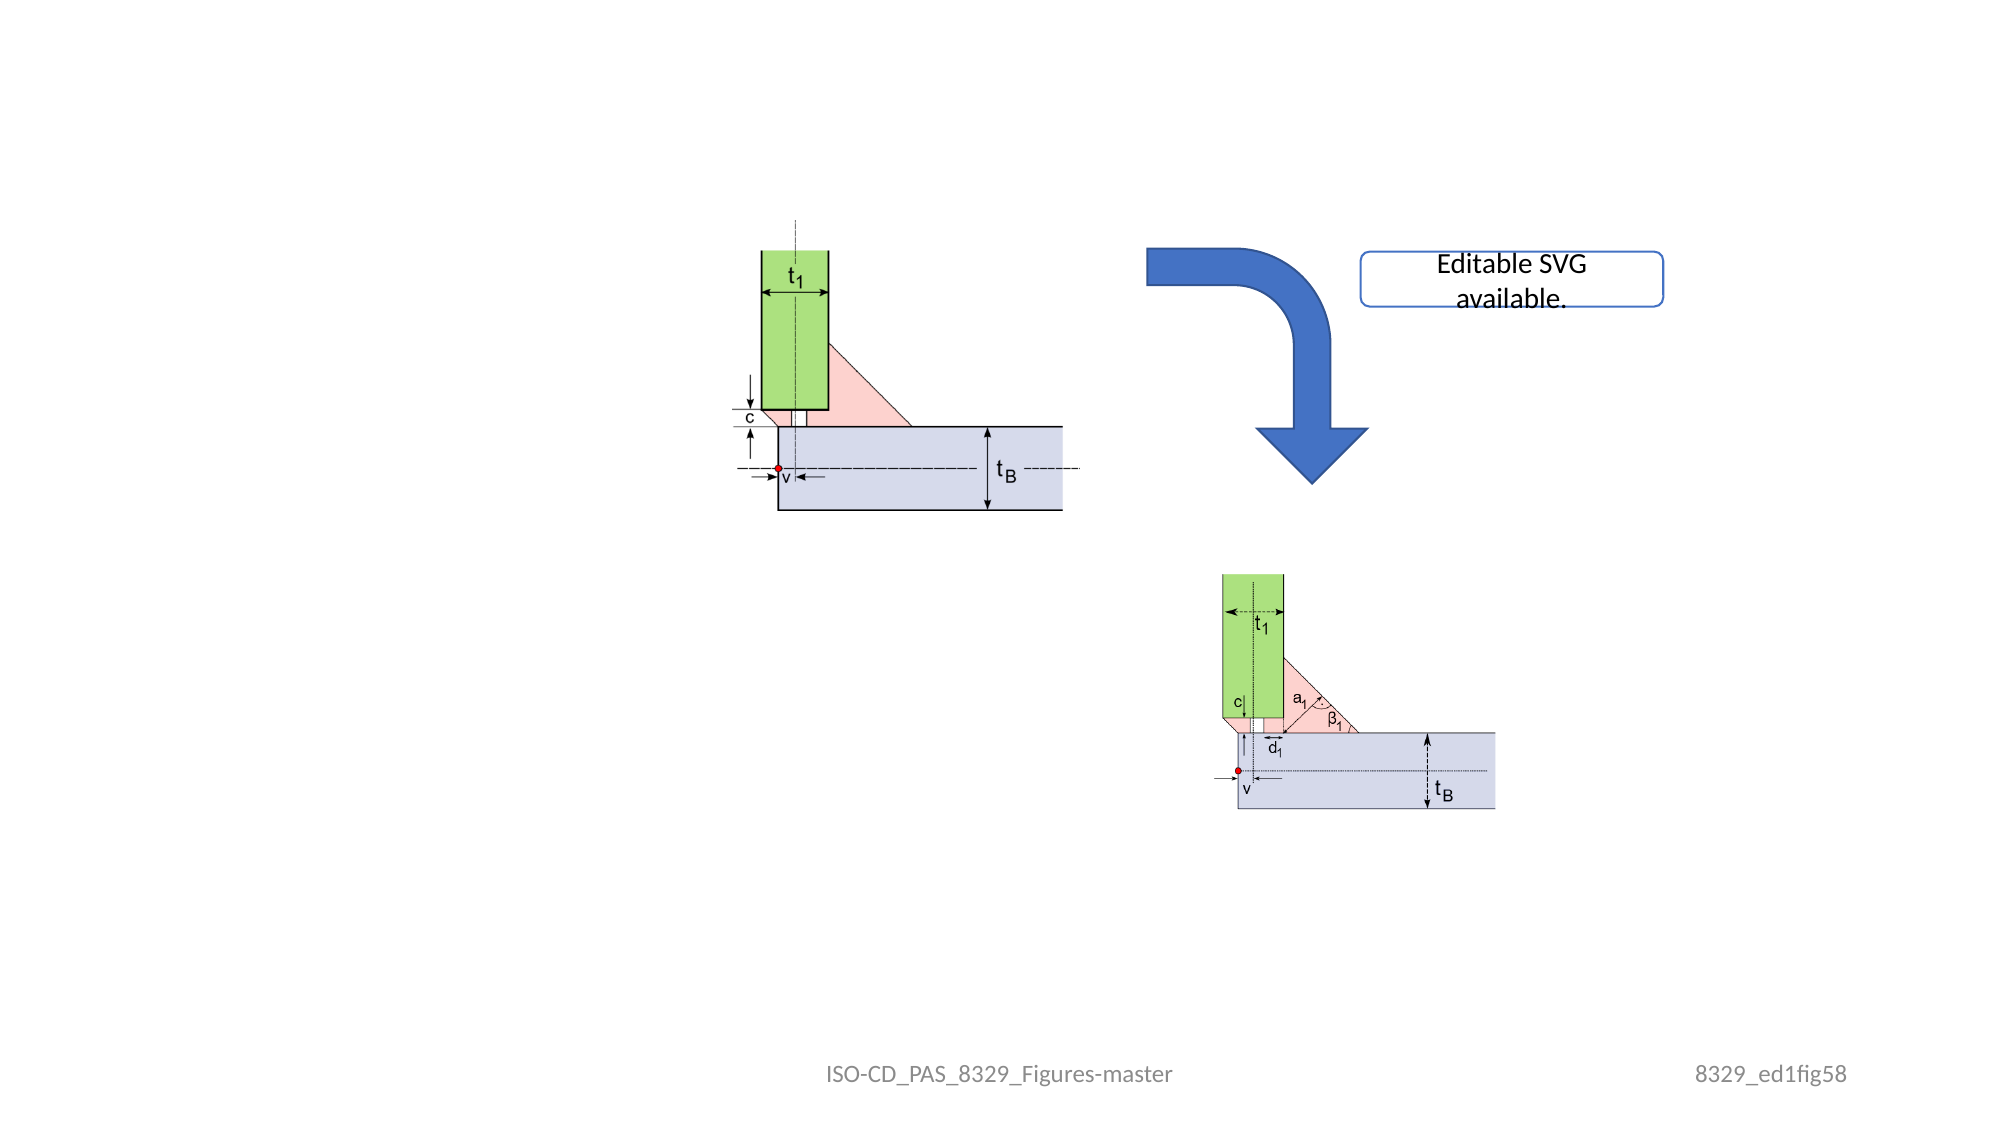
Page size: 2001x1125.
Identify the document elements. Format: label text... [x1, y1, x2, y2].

footer ISO-CD_PAS_8329_Figures-master [662, 1042, 1338, 1103]
picture [1195, 510, 1889, 1040]
picture [732, 220, 1080, 511]
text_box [1147, 248, 1665, 484]
slide_number 8329_ed1fig58 [1412, 1042, 1863, 1103]
